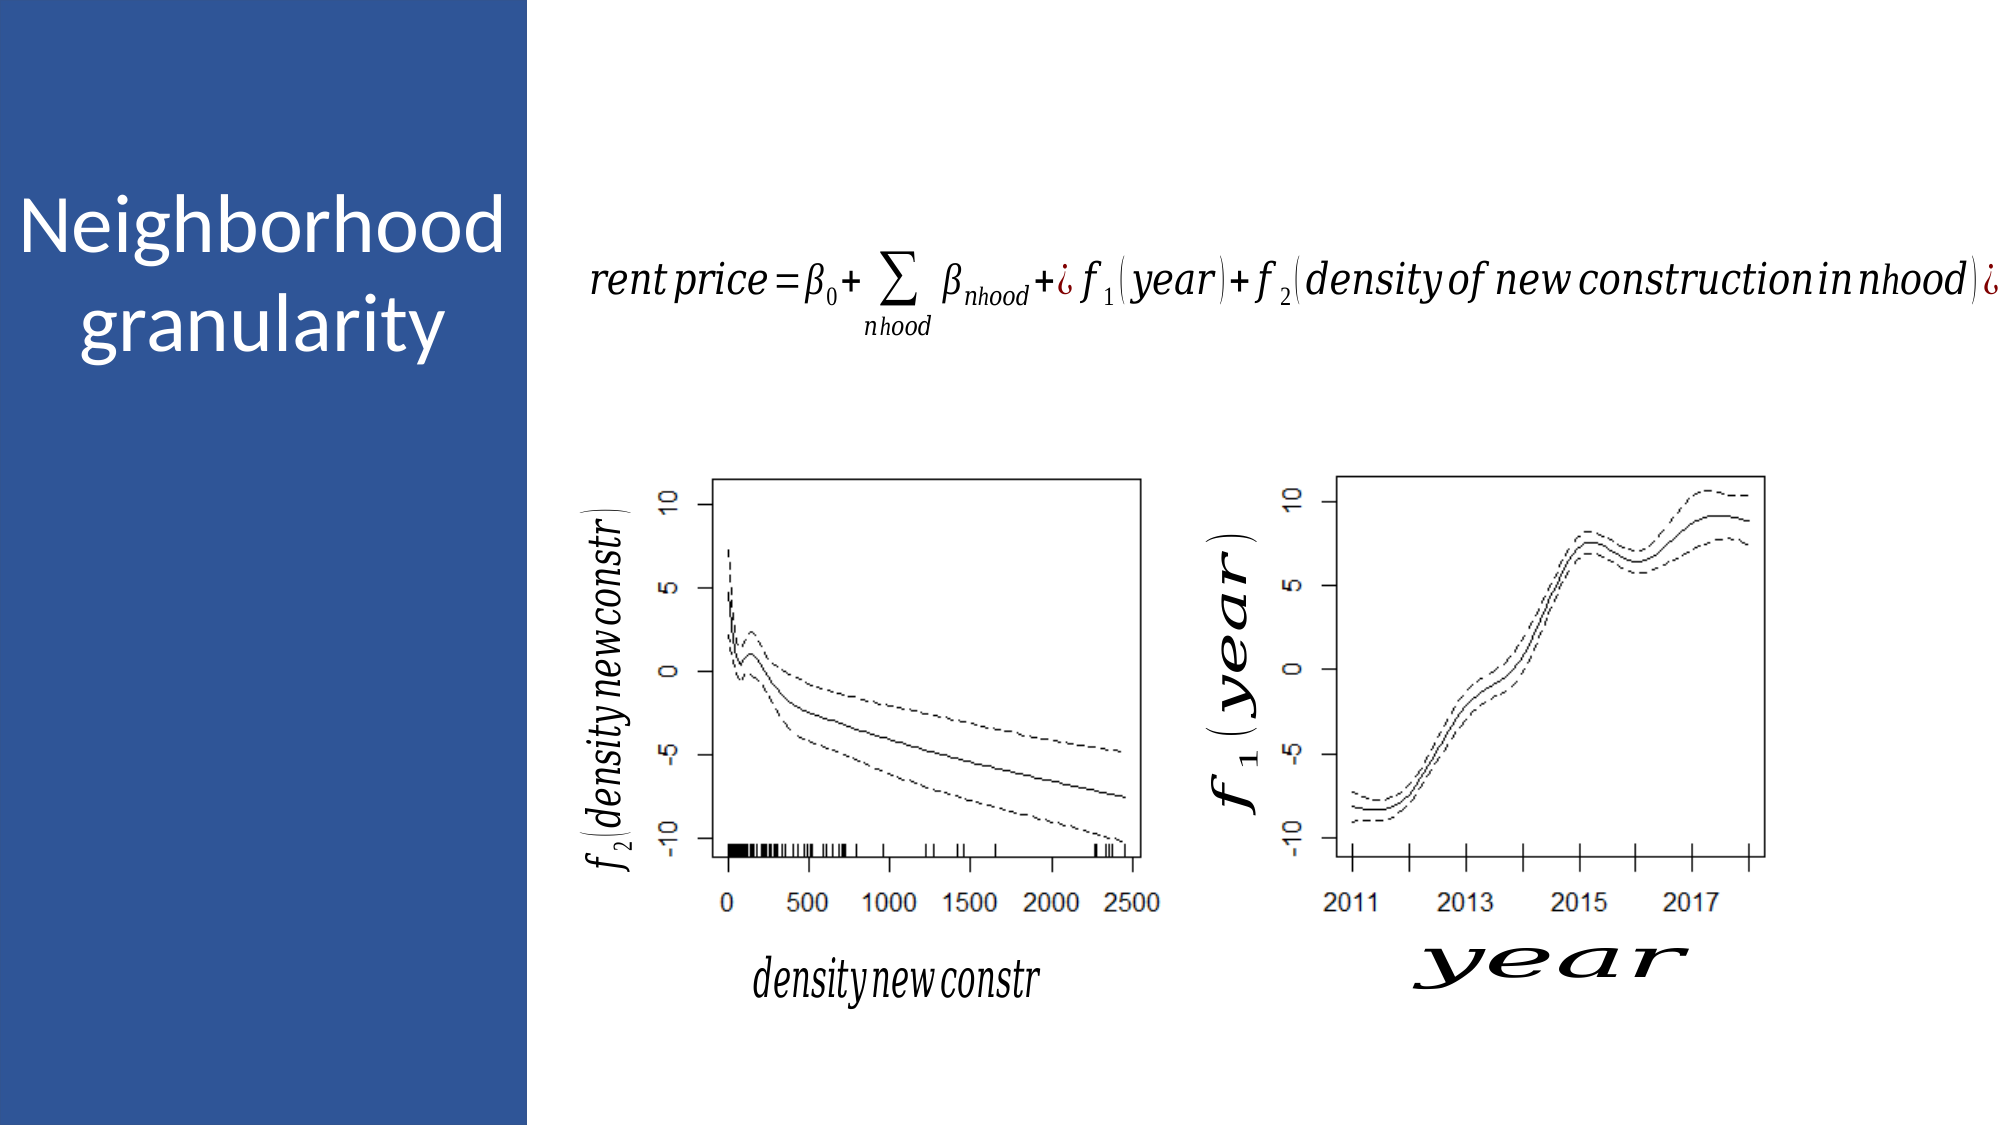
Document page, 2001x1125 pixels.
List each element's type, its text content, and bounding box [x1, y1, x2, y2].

text_box [0, 0, 527, 1125]
text_box Neighborhood granularity [0, 161, 526, 376]
picture [1213, 353, 1829, 1011]
picture [589, 356, 1205, 1011]
